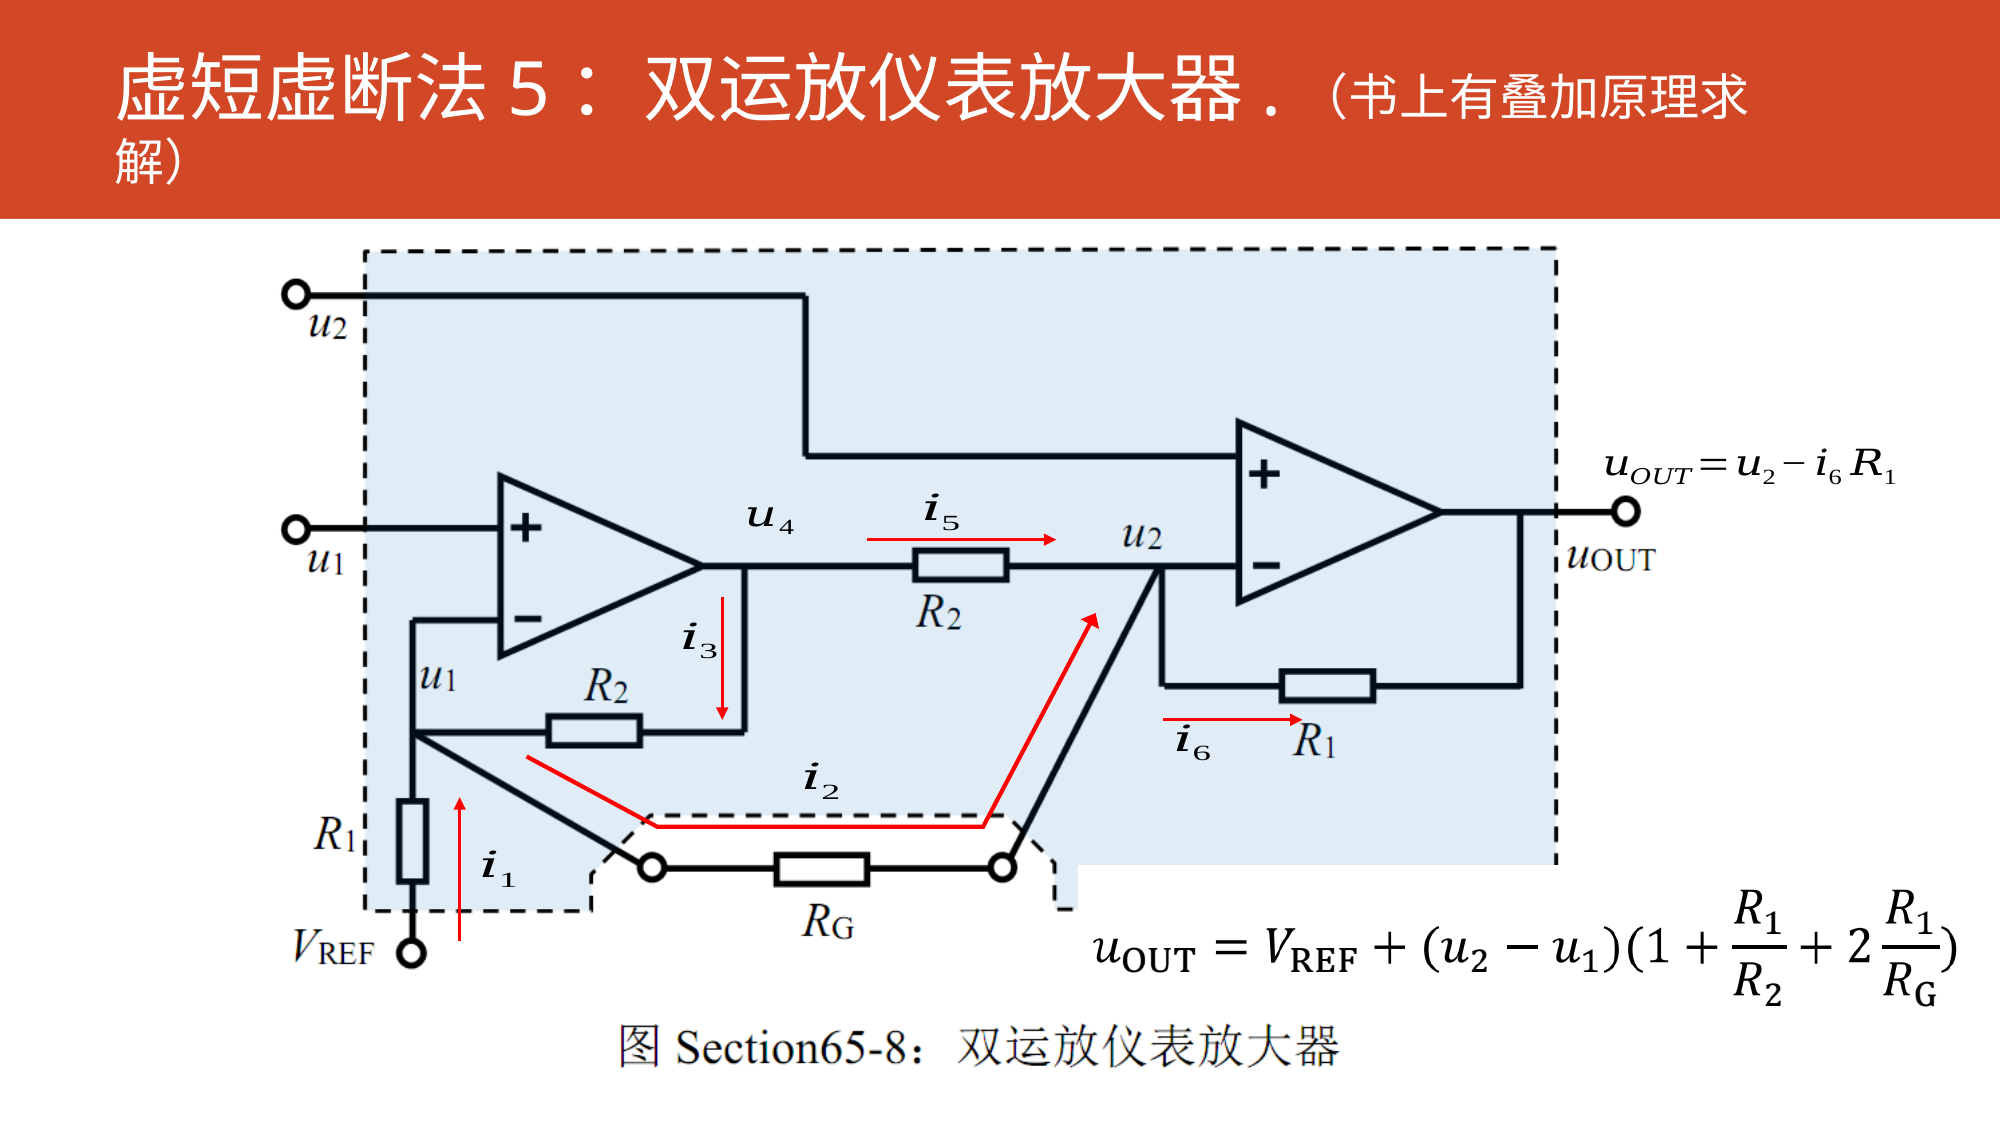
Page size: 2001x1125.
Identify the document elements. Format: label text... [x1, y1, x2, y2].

title 虚短虚断法5：双运放仪表放大器.（书上有叠加原理求解） [99, 0, 1863, 199]
picture [255, 228, 1972, 1078]
